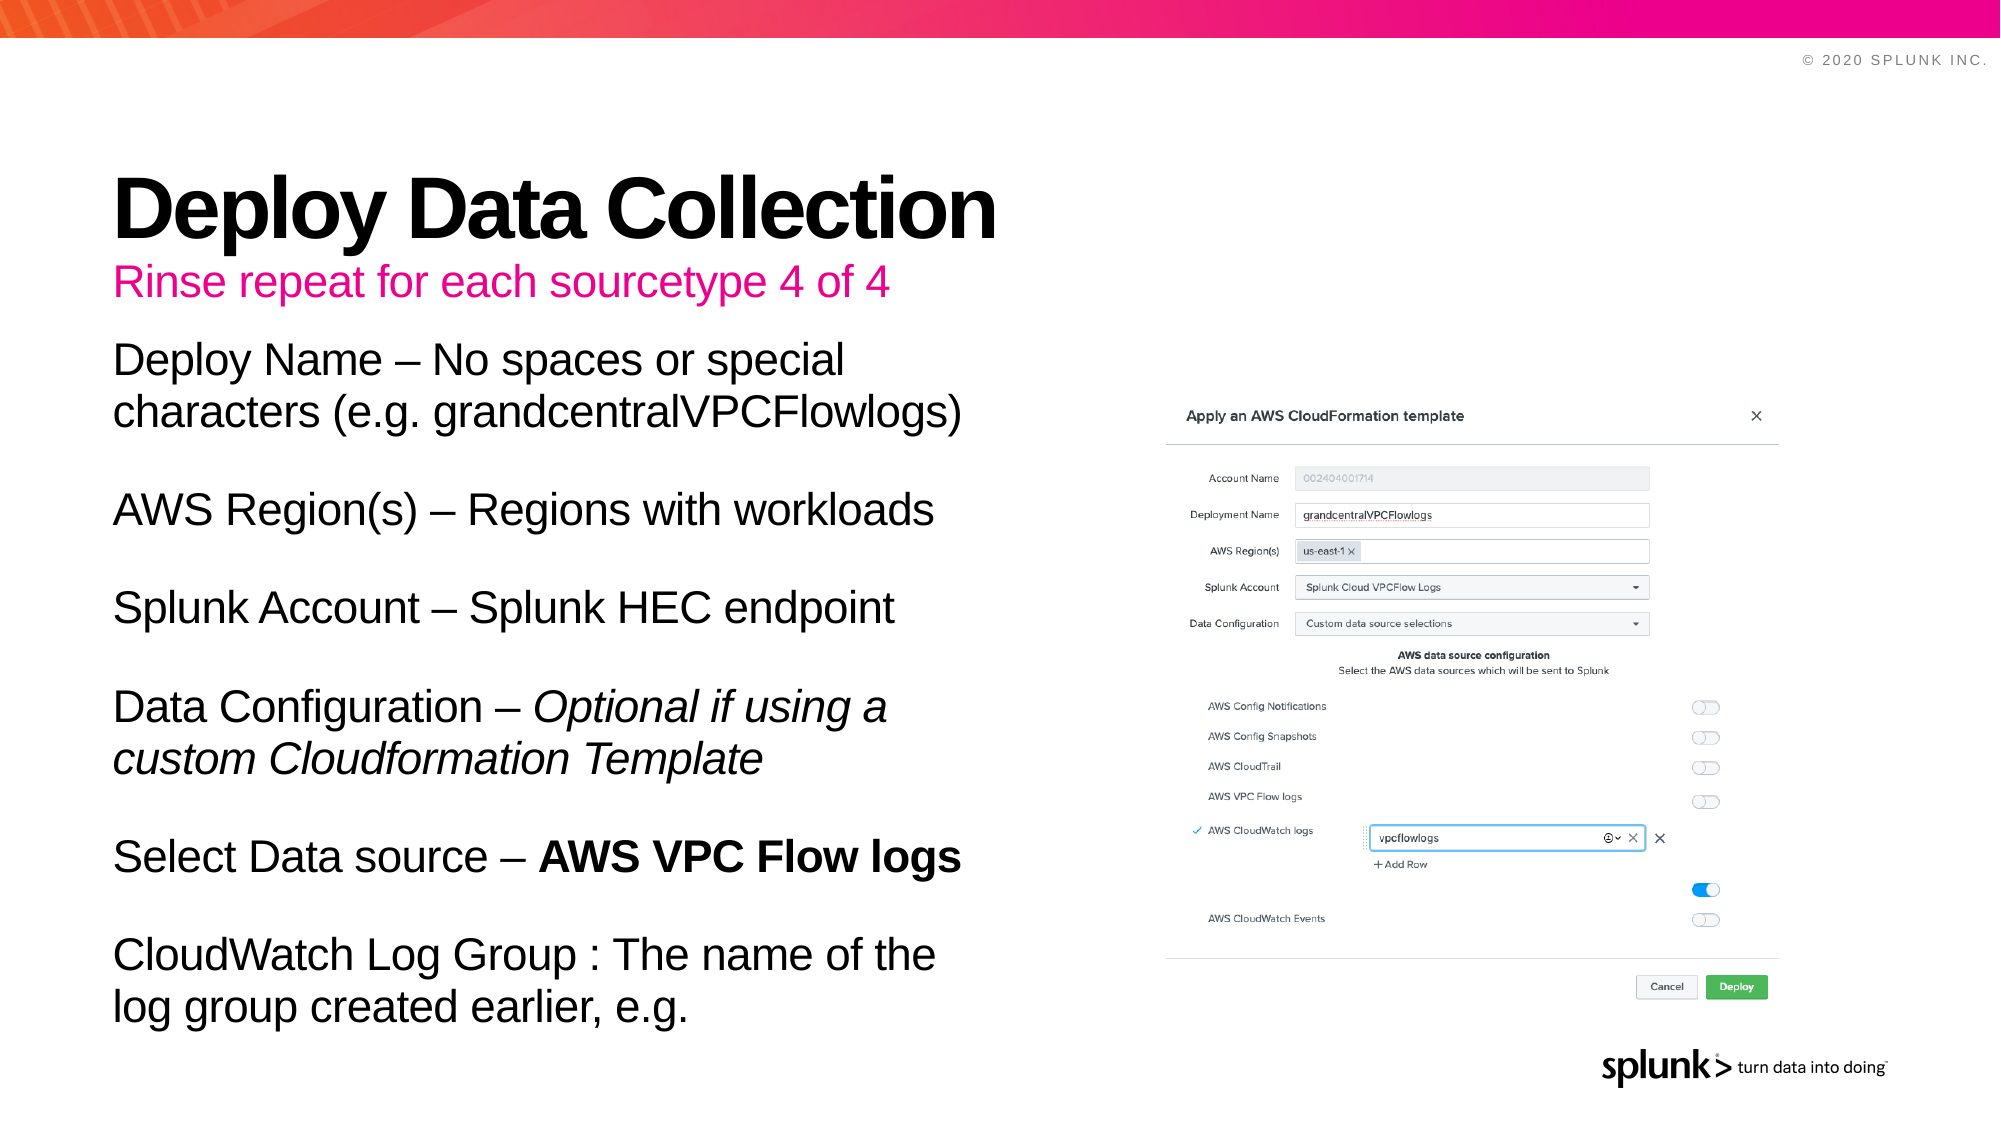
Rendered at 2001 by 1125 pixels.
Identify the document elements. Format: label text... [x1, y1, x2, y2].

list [1166, 388, 1779, 1013]
title Deploy Data Collection [112, 85, 1887, 255]
picture [1602, 1049, 1888, 1088]
list Rinse repeat for each sourcetype 4 of 4 [112, 261, 1888, 308]
list Deploy Name – No spaces or special characters (e.g. grandcentralVPCFlowlogs) AWS Region(s) – Regions with workloads Splunk Account – Splunk HEC endpoint Data Configuration – Optional if using a custom Cloudformation Template Select Data source – AWS VPC Flow logs CloudWatch Log Group : The name of the log group created earlier, e.g. [112, 333, 976, 958]
picture [0, 0, 2000, 38]
